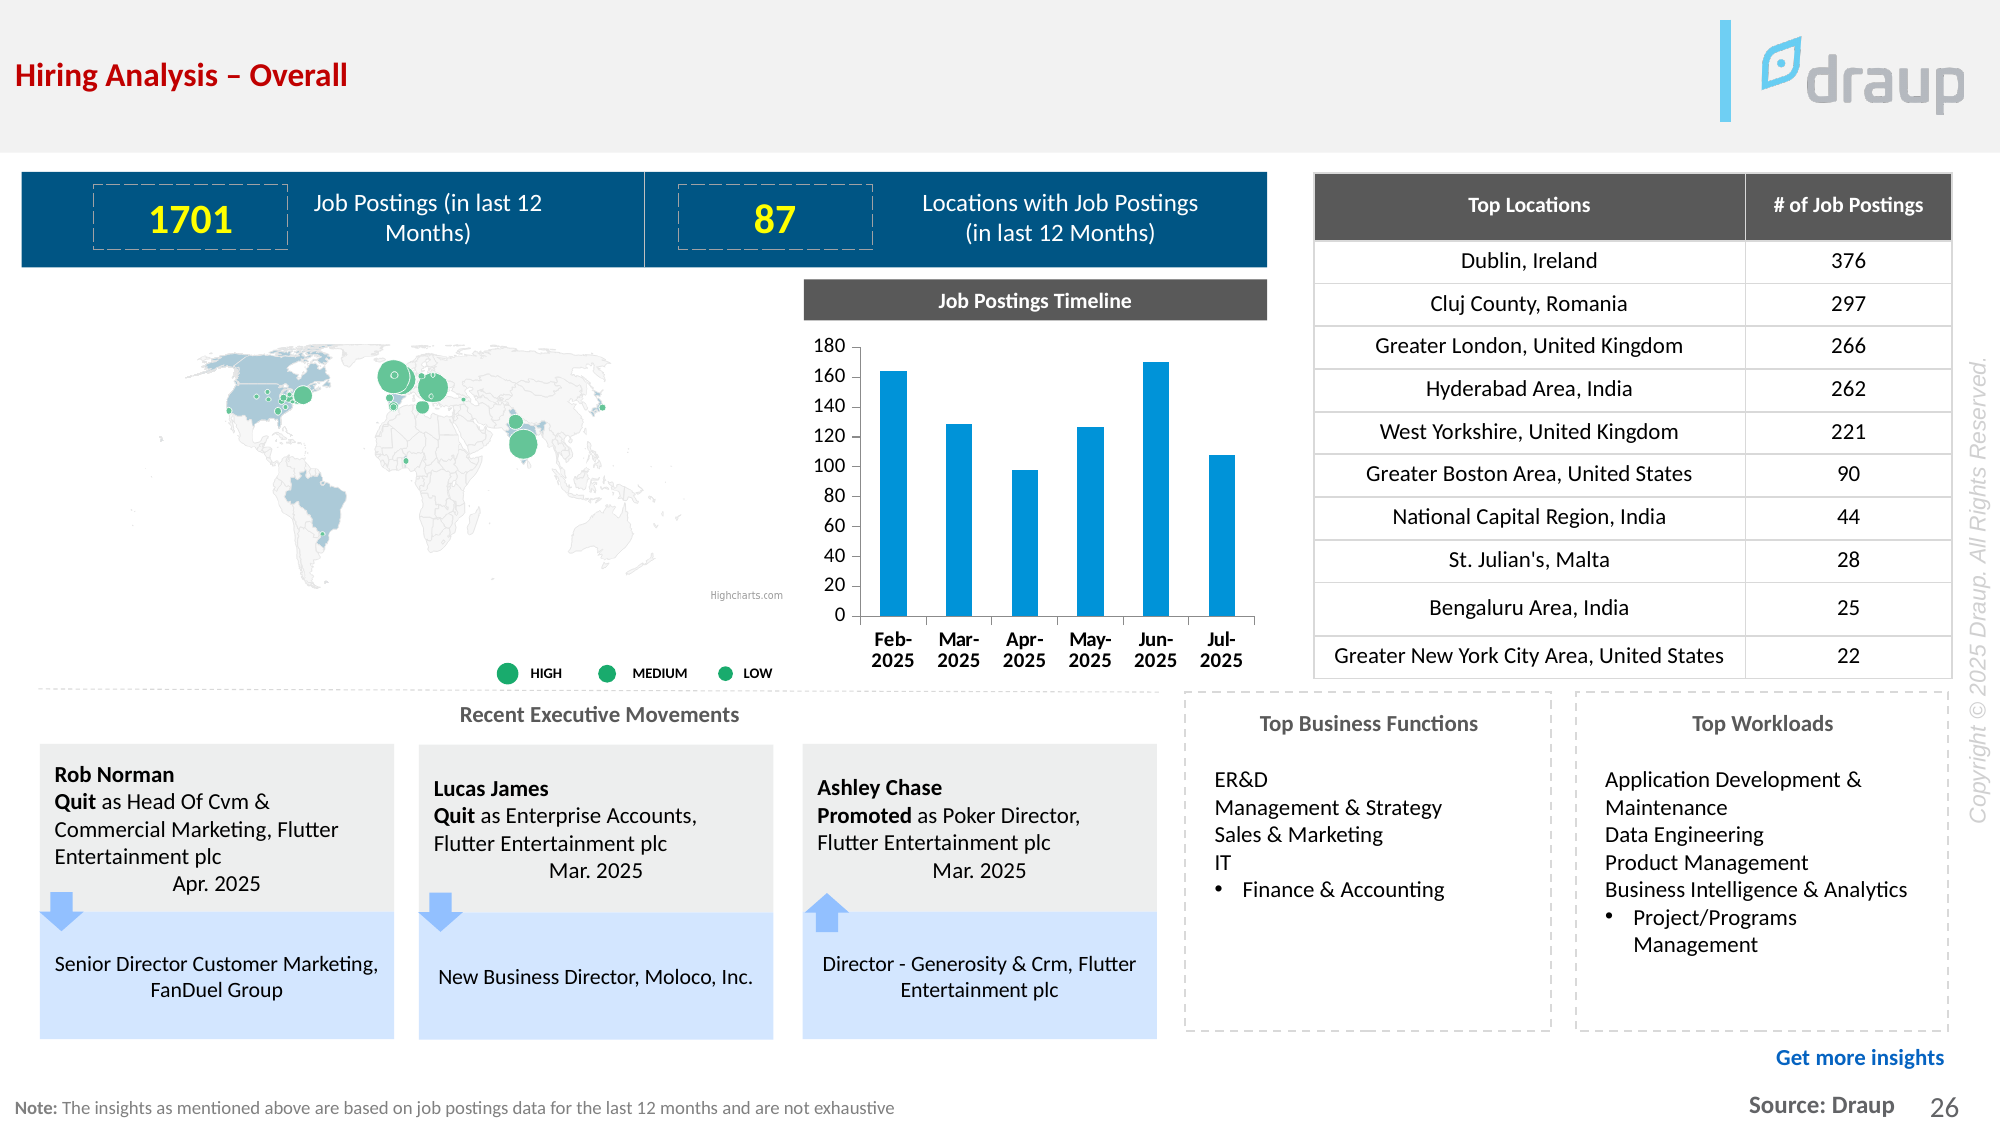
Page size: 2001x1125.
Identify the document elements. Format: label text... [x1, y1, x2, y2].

text_box ER&D Management & Strategy Sales & Marketing IT Finance & Accounting [1199, 757, 1541, 910]
text_box Lucas James Quit as Enterprise Accounts, Flutter Entertainment plc Mar. 2025 [418, 743, 774, 911]
table_cell St. Julian's, Malta [1315, 541, 1745, 582]
table_cell Hyderabad Area, India [1315, 370, 1745, 411]
text_box [36, 890, 87, 933]
text_box Job Postings Timeline [803, 279, 1268, 321]
text_box [645, 171, 1268, 268]
table_cell 262 [1746, 370, 1951, 411]
table_cell West Yorkshire, United Kingdom [1315, 413, 1745, 453]
table_cell Dublin, Ireland [1315, 242, 1745, 283]
text_box Top Business Functions [1244, 701, 1494, 744]
table_cell Cluj County, Romania [1315, 284, 1745, 325]
text_box Hiring Analysis – Overall [0, 9, 1645, 143]
text_box New Business Director, Moloco, Inc. [418, 911, 774, 1041]
picture [22, 334, 792, 603]
chart [803, 330, 1264, 679]
table_cell 221 [1746, 413, 1951, 453]
table_cell 376 [1746, 242, 1951, 283]
text_box Recent Executive Movements [445, 693, 756, 735]
text_box [1184, 691, 1552, 1032]
text_box Rob Norman Quit as Head Of Cvm & Commercial Marketing, Flutter Entertainment plc Apr. 2025 [39, 743, 395, 911]
table_header Top Locations [1315, 174, 1745, 240]
text_box Get more insights [1761, 1035, 1963, 1078]
text_box [415, 891, 466, 934]
table_cell 44 [1746, 498, 1951, 539]
text_box Top Workloads [1677, 701, 1849, 744]
text_box Job Postings (in last 12 Months) [259, 179, 597, 255]
text_box Senior Director Customer Marketing, FanDuel Group [39, 911, 395, 1040]
table_cell Greater New York City Area, United States [1315, 637, 1745, 678]
text_box 1701 [93, 184, 259, 250]
table_cell 22 [1746, 637, 1951, 678]
text_box Note: The insights as mentioned above are based on job postings data for the last 12 months and are not exhaustive [0, 1088, 1080, 1125]
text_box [496, 656, 792, 687]
table_cell 266 [1746, 327, 1951, 368]
text_box Director - Generosity & Crm, Flutter Entertainment plc [802, 911, 1158, 1040]
text_box Locations with Job Postings (in last 12 Months) [892, 179, 1230, 255]
text_box Ashley Chase Promoted as Poker Director, Flutter Entertainment plc Mar. 2025 [802, 743, 1158, 911]
table_header # of Job Postings [1746, 174, 1951, 240]
text_box [21, 279, 792, 658]
table_cell National Capital Region, India [1315, 498, 1745, 539]
table_cell 90 [1746, 455, 1951, 496]
table_cell 297 [1746, 284, 1951, 325]
table_cell 25 [1746, 583, 1951, 635]
text_box Application Development & Maintenance Data Engineering Product Management Business Intelligence & Analytics Project/Programs Management [1590, 757, 1933, 965]
text_box 87 [678, 184, 873, 250]
table_cell Greater Boston Area, United States [1315, 455, 1745, 496]
text_box [1575, 691, 1949, 1032]
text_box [38, 688, 1162, 693]
text_box [21, 171, 644, 268]
table_cell Bengaluru Area, India [1315, 583, 1745, 635]
table_cell Greater London, United Kingdom [1315, 327, 1745, 368]
text_box [801, 891, 852, 934]
table_cell 28 [1746, 541, 1951, 582]
